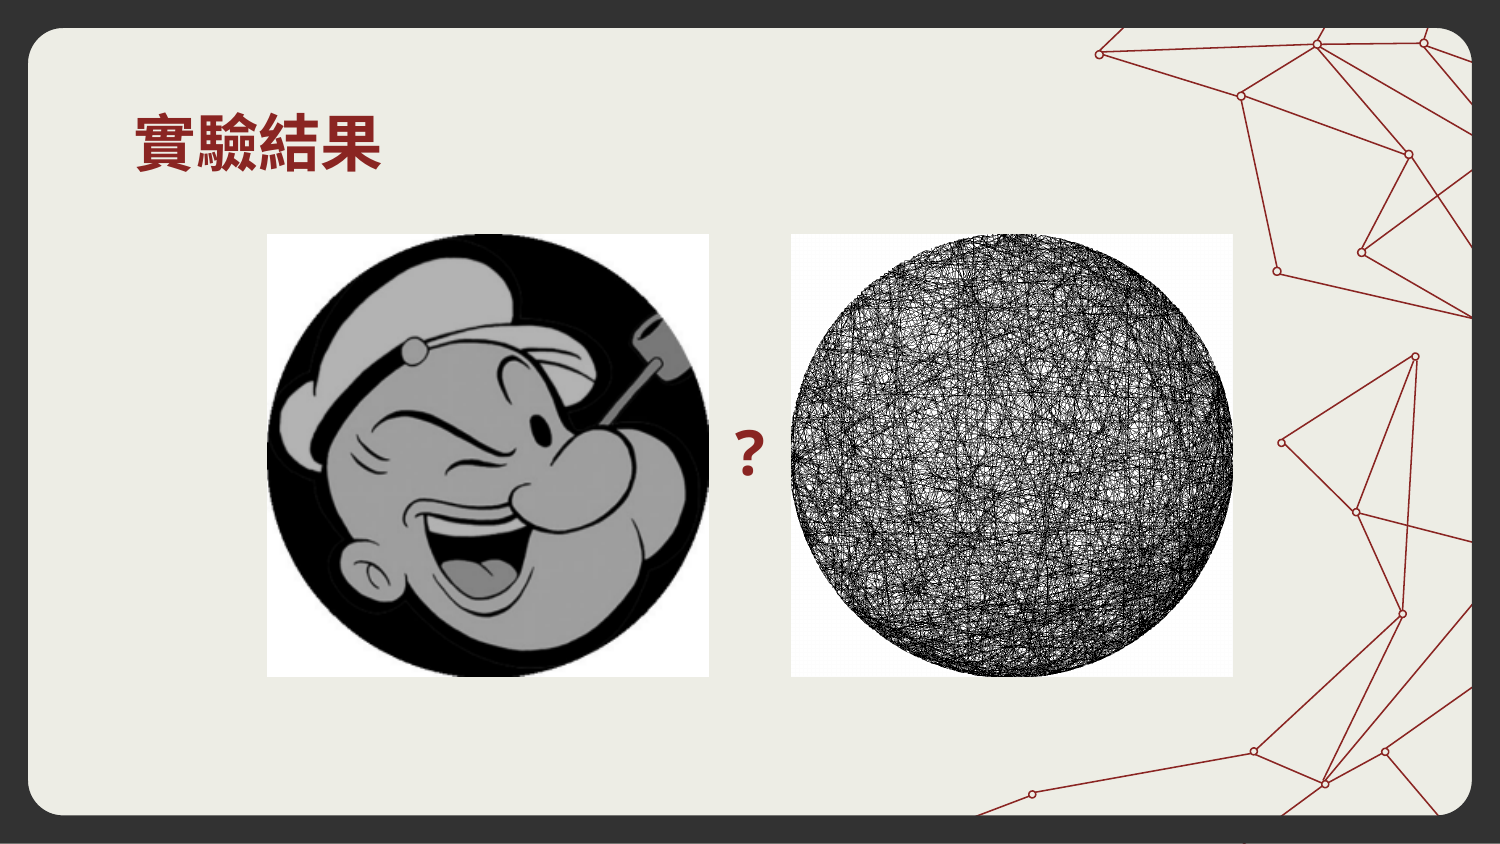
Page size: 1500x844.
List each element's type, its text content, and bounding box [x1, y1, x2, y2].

text_box ? [720, 397, 786, 493]
picture [266, 234, 709, 677]
picture [791, 234, 1233, 678]
title 實驗結果 [118, 88, 1382, 183]
